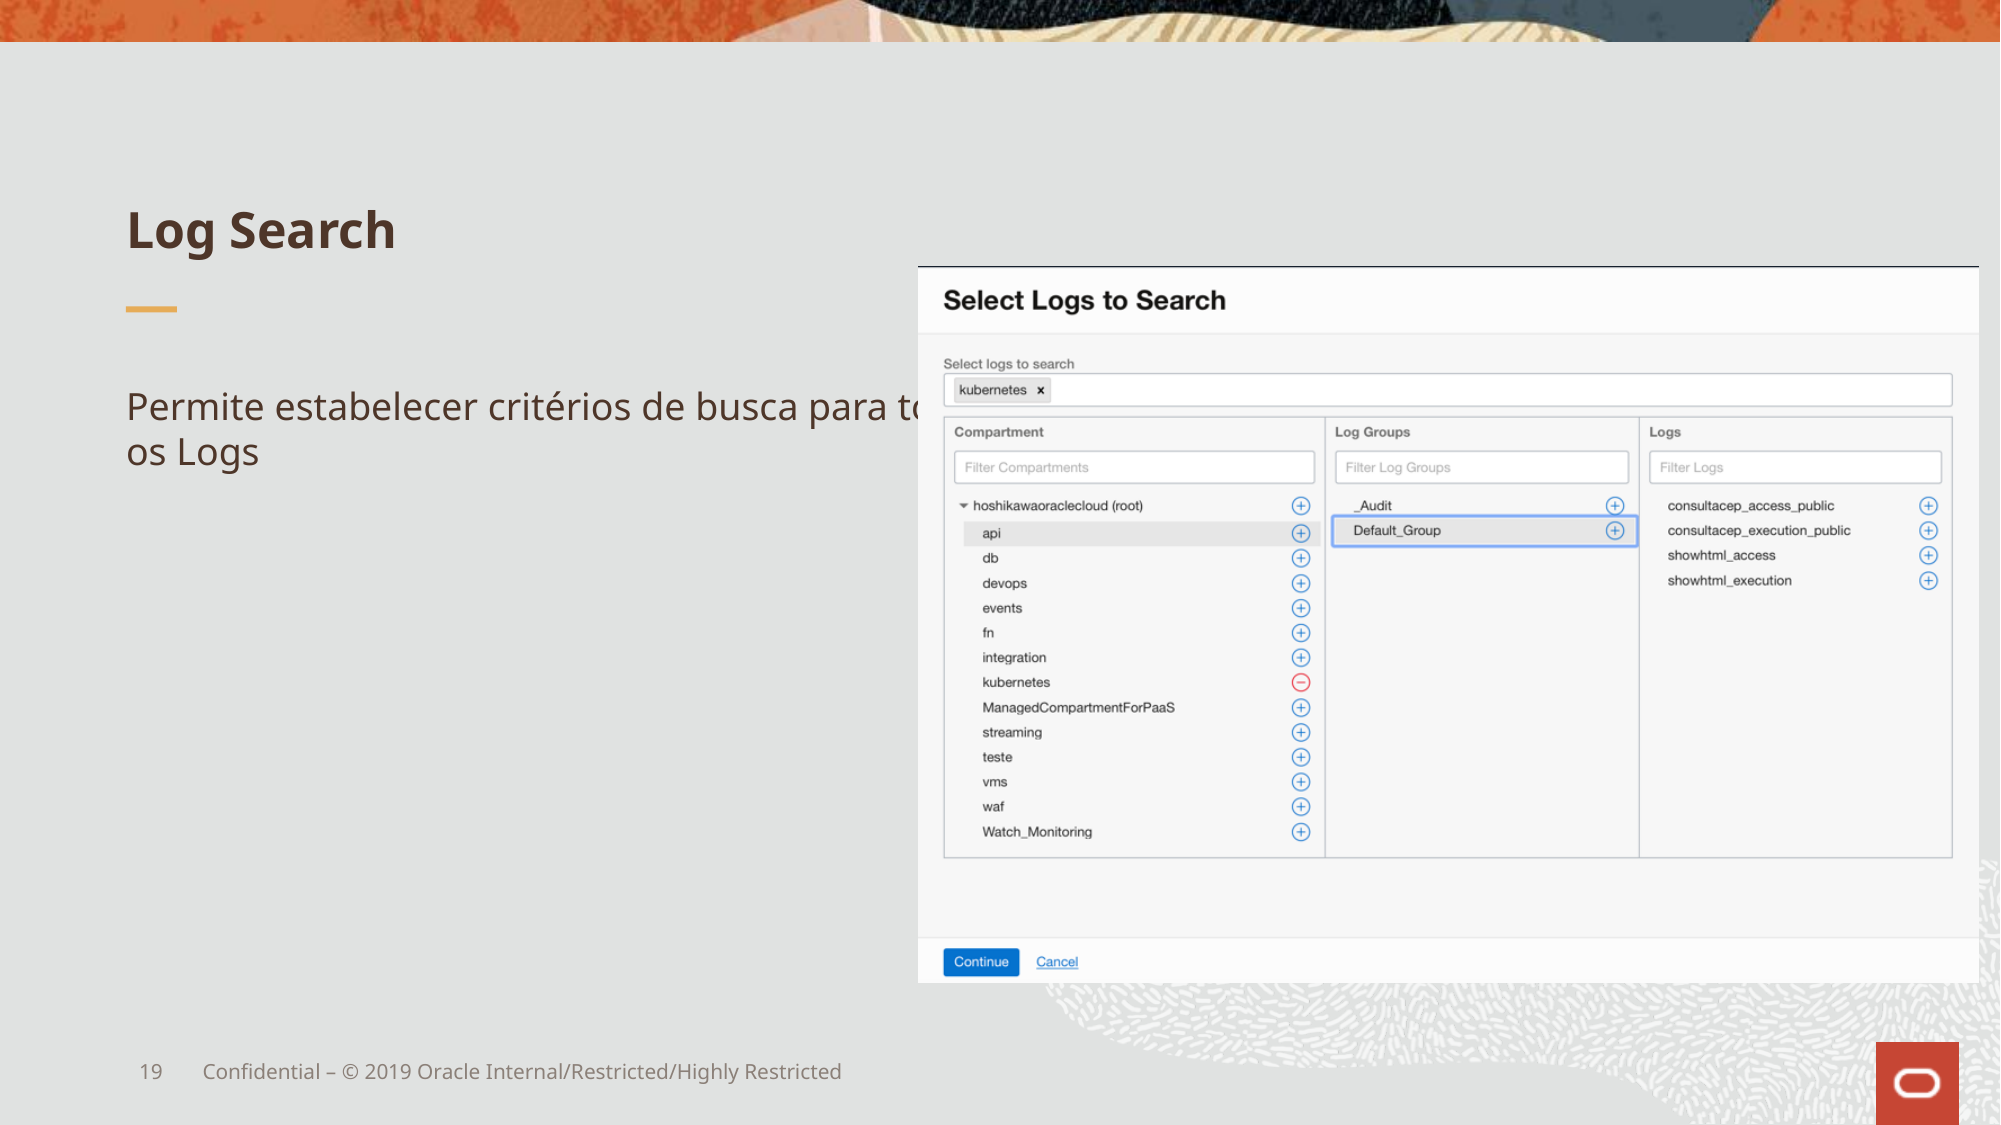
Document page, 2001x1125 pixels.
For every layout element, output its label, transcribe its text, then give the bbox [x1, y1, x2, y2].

list Permite estabelecer critérios de busca para todos os Logs [126, 375, 918, 927]
title Log Search [126, 128, 1748, 267]
slide_number 19 [124, 1042, 188, 1103]
footer Confidential – © 2019 Oracle Internal/Restricted/Highly Restricted [188, 1042, 863, 1103]
picture [918, 266, 2000, 1125]
picture [0, 0, 2000, 42]
